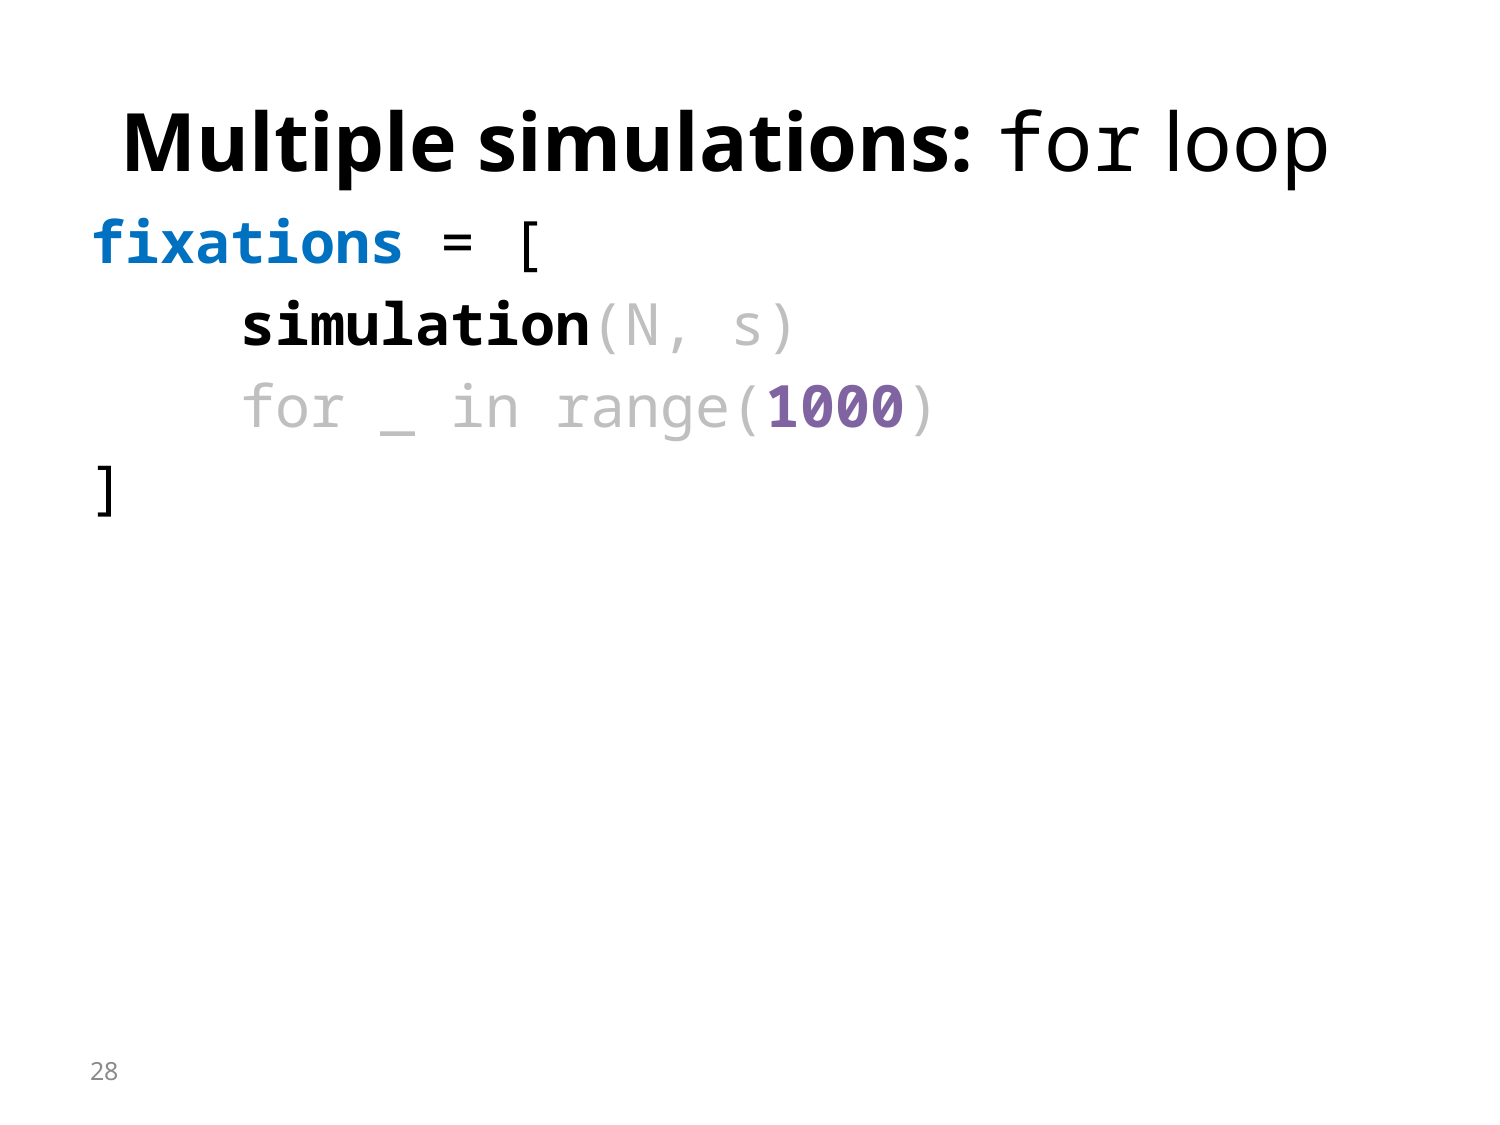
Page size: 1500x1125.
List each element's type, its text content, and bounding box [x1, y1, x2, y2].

slide_number 28 [75, 1042, 425, 1103]
list fixations = [ simulation(N, s) for _ in range(1000) ] [75, 198, 1500, 941]
title Multiple simulations: for loop [75, 45, 1425, 198]
